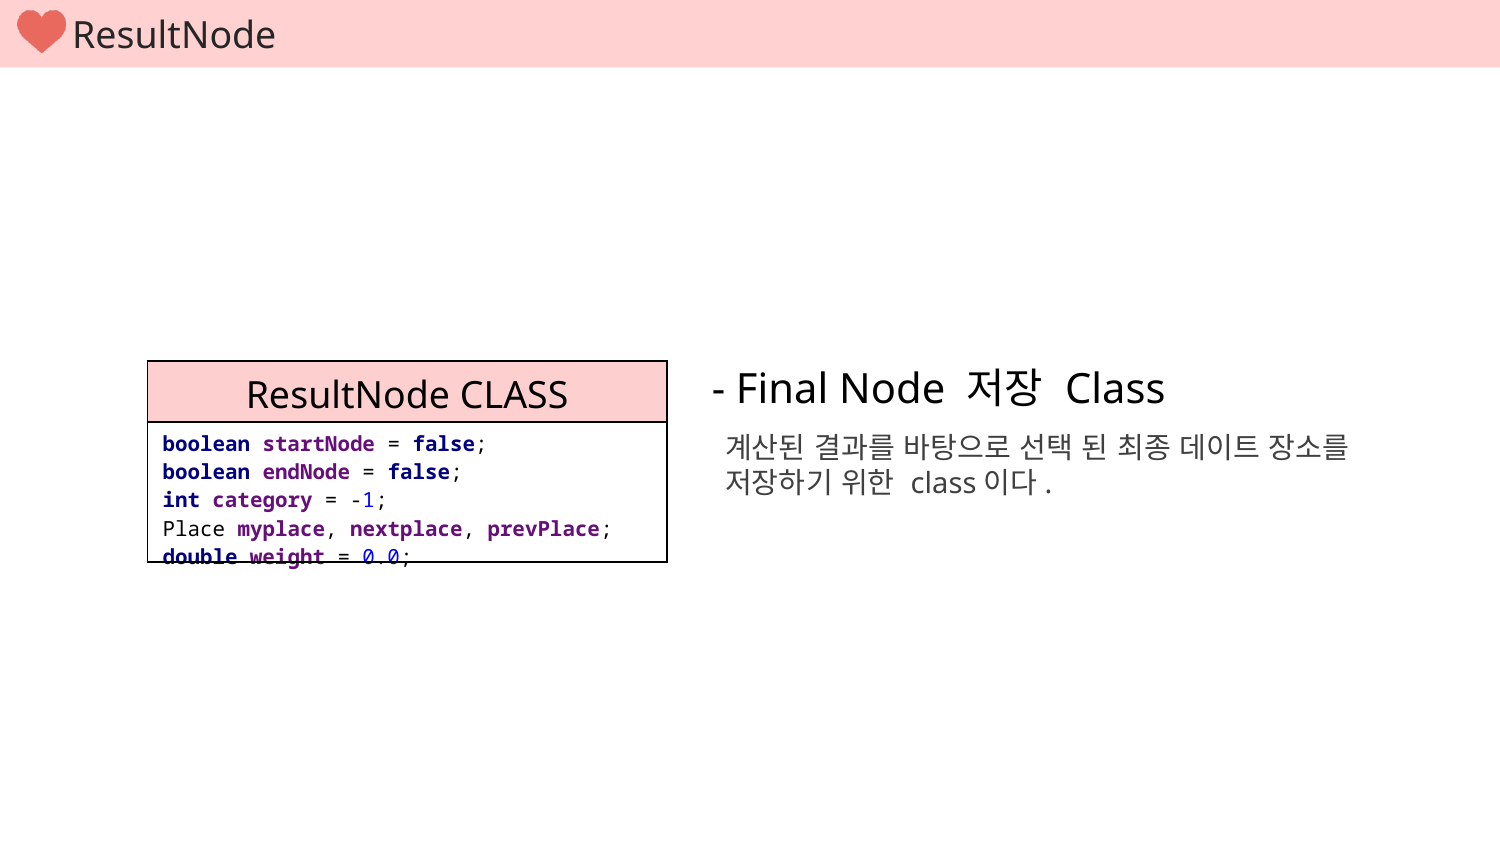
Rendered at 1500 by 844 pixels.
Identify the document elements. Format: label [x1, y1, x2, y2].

table_header [148, 362, 666, 421]
text_box [710, 421, 1448, 507]
table_cell [148, 423, 666, 561]
text_box [697, 354, 1500, 420]
text_box [0, 0, 1500, 70]
